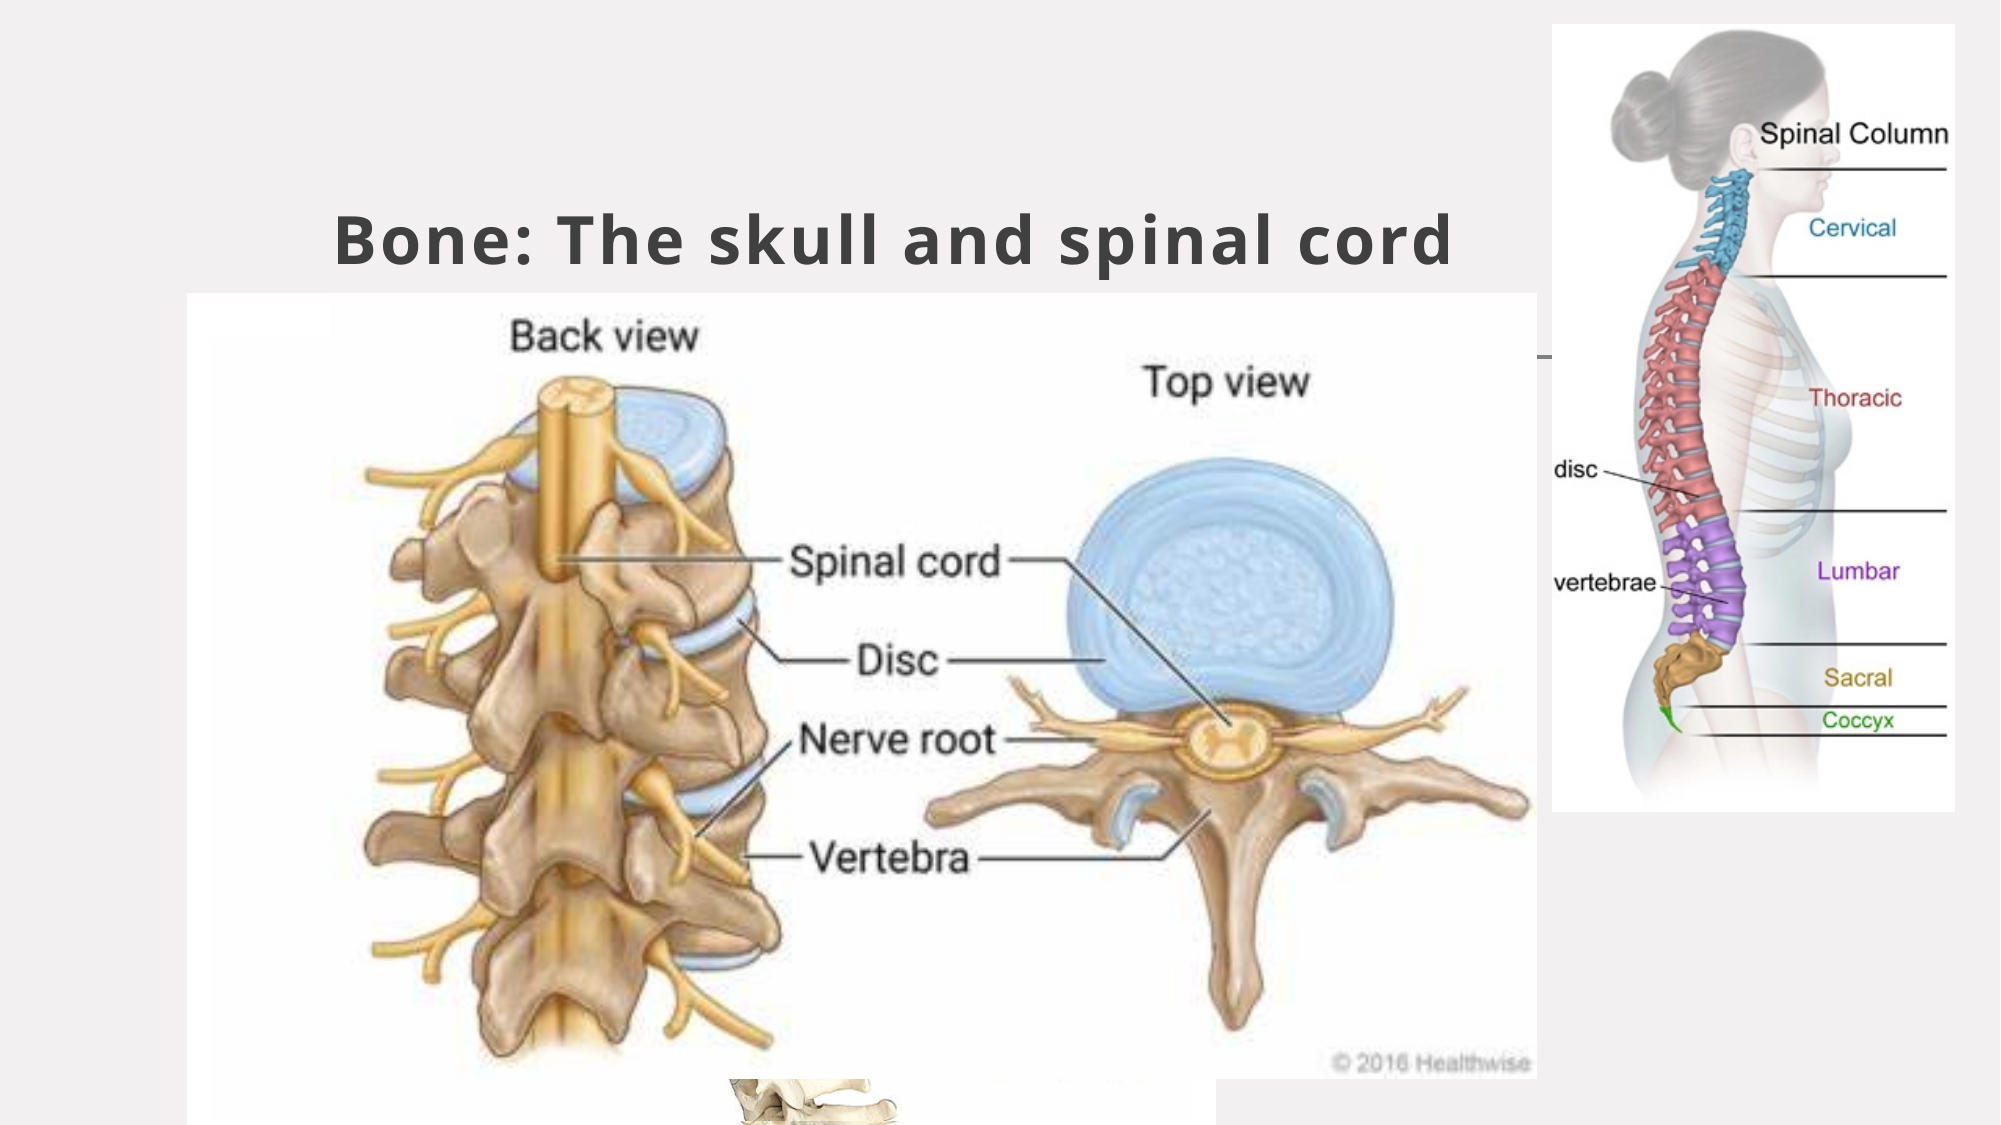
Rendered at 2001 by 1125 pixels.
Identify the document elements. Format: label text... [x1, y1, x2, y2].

title Bone: The skull and spinal cord [315, 72, 1552, 294]
picture [187, 292, 1537, 1125]
picture [1552, 24, 1955, 813]
